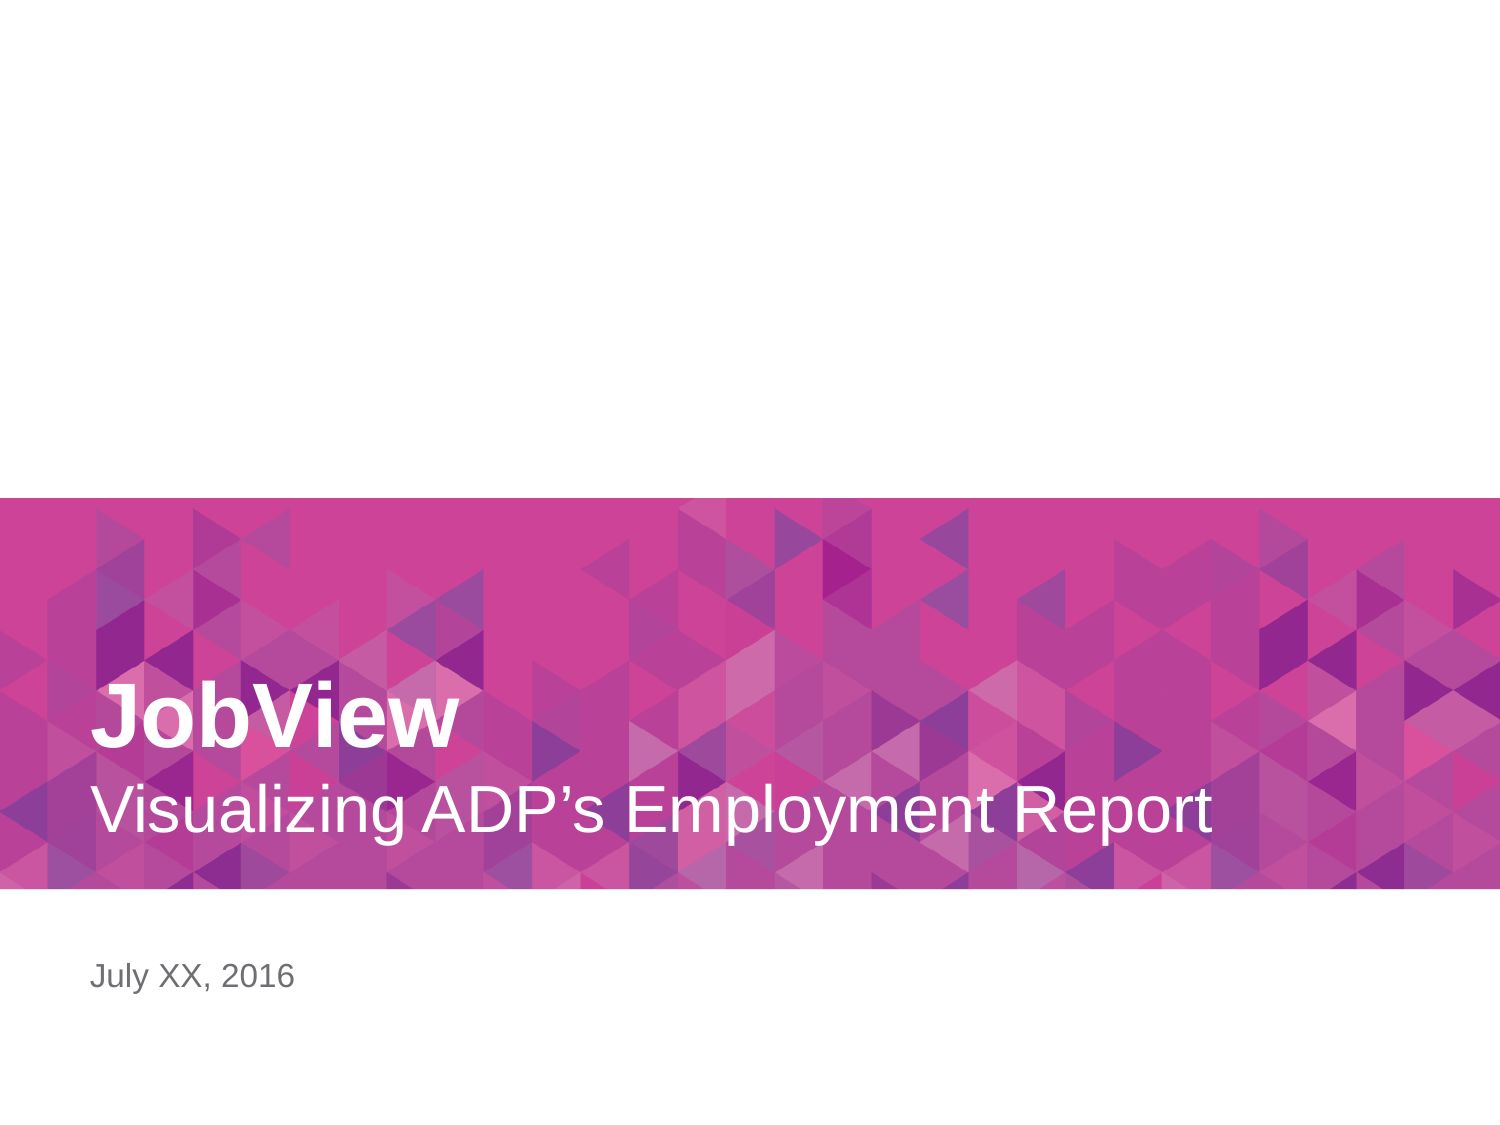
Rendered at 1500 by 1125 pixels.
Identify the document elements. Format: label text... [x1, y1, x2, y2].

title JobView Visualizing ADP’s Employment Report [75, 657, 1425, 846]
picture [0, 498, 1500, 893]
list July XX, 2016 [75, 946, 1233, 1049]
